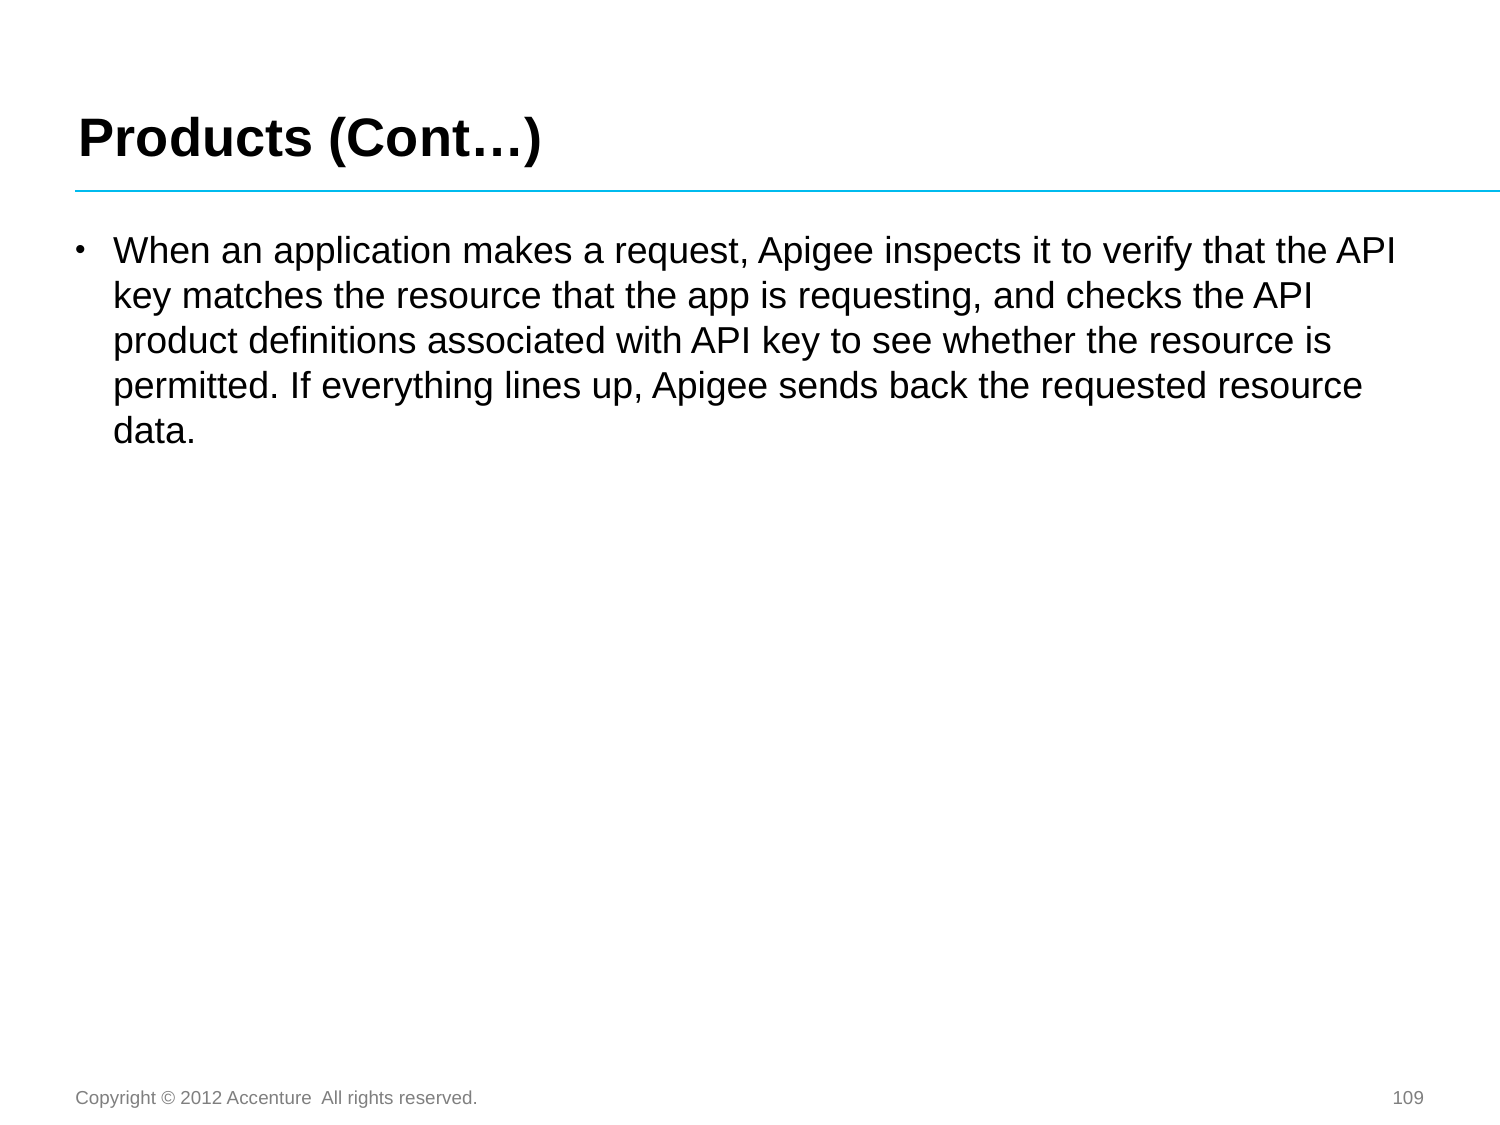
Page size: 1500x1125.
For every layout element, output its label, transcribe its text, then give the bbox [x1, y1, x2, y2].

list When an application makes a request, Apigee inspects it to verify that the API key matches the resource that the app is requesting, and checks the API product definitions associated with API key to see whether the resource is permitted. If everything lines up, Apigee sends back the requested resource data. [75, 226, 1425, 1018]
title Products (Cont…) [78, 92, 1425, 222]
